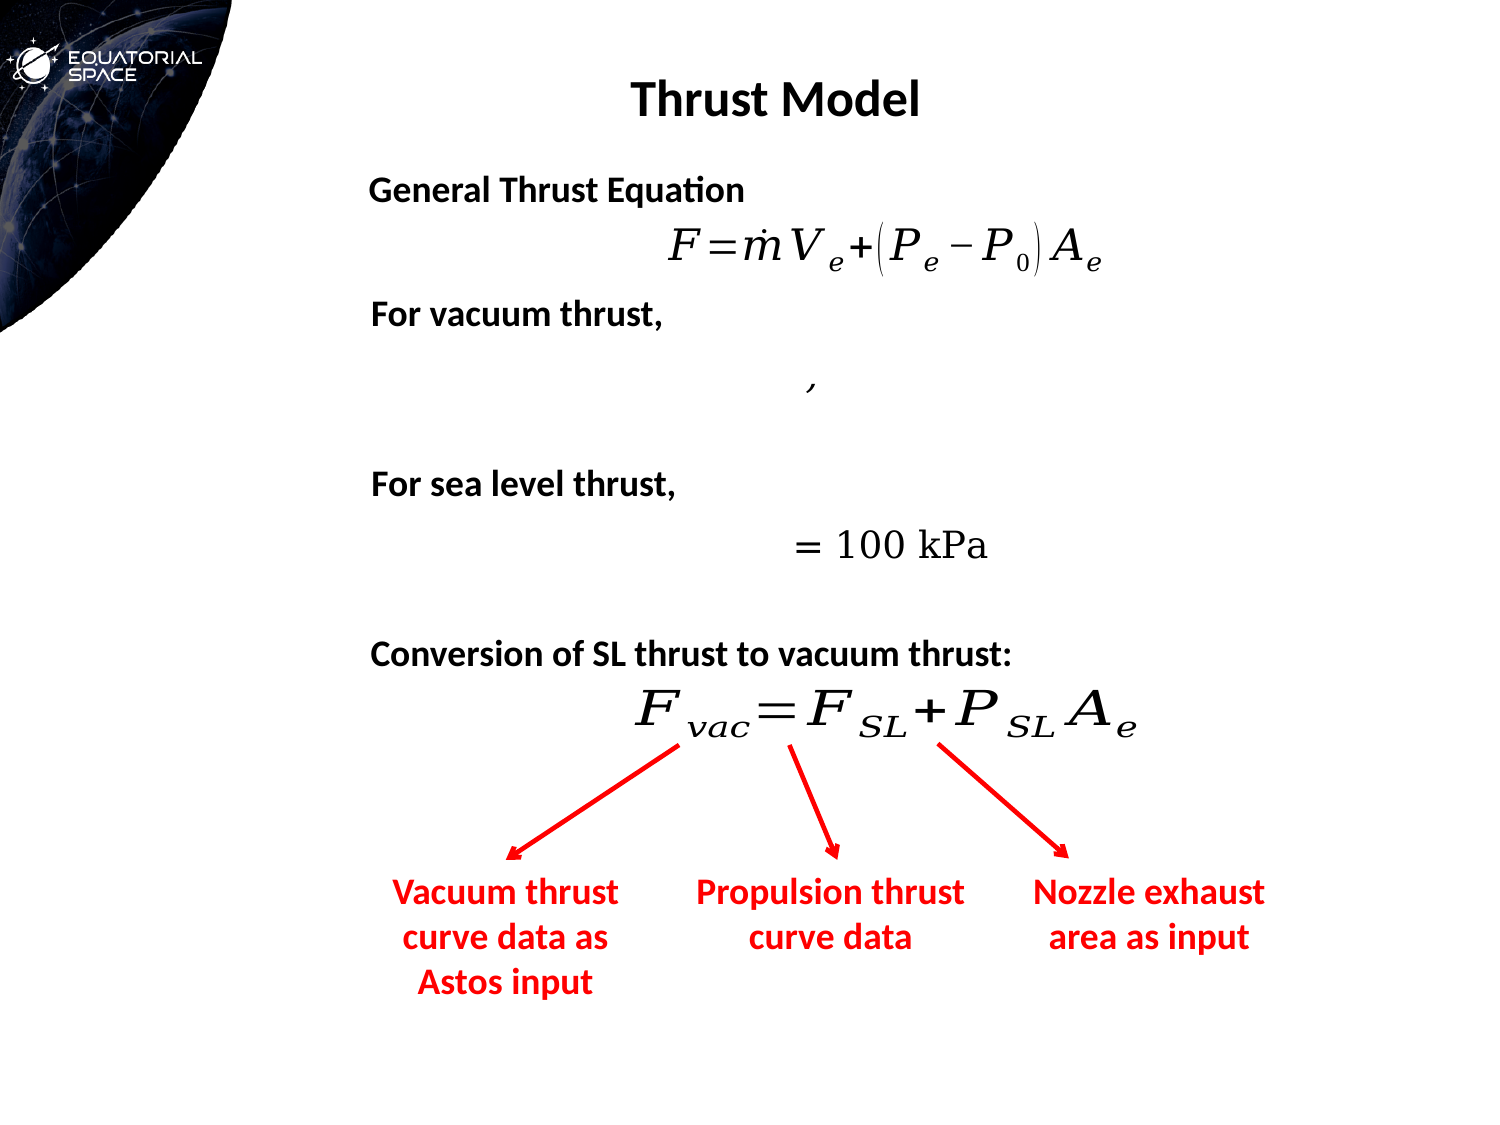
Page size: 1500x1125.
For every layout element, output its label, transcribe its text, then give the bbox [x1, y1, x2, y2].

text_box Thrust Model [513, 57, 1039, 135]
text_box Nozzle exhaust area as input [997, 859, 1302, 965]
text_box Vacuum thrust curve data as Astos input [353, 859, 658, 1010]
text_box For sea level thrust, [356, 451, 787, 512]
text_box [505, 744, 680, 861]
text_box Conversion of SL thrust to vacuum thrust: [355, 621, 1092, 682]
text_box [937, 743, 1070, 859]
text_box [0, 0, 232, 333]
text_box Propulsion thrust curve data [679, 859, 983, 965]
text_box General Thrust Equation [353, 157, 784, 217]
text_box For vacuum thrust, [356, 281, 787, 342]
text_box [789, 744, 838, 861]
